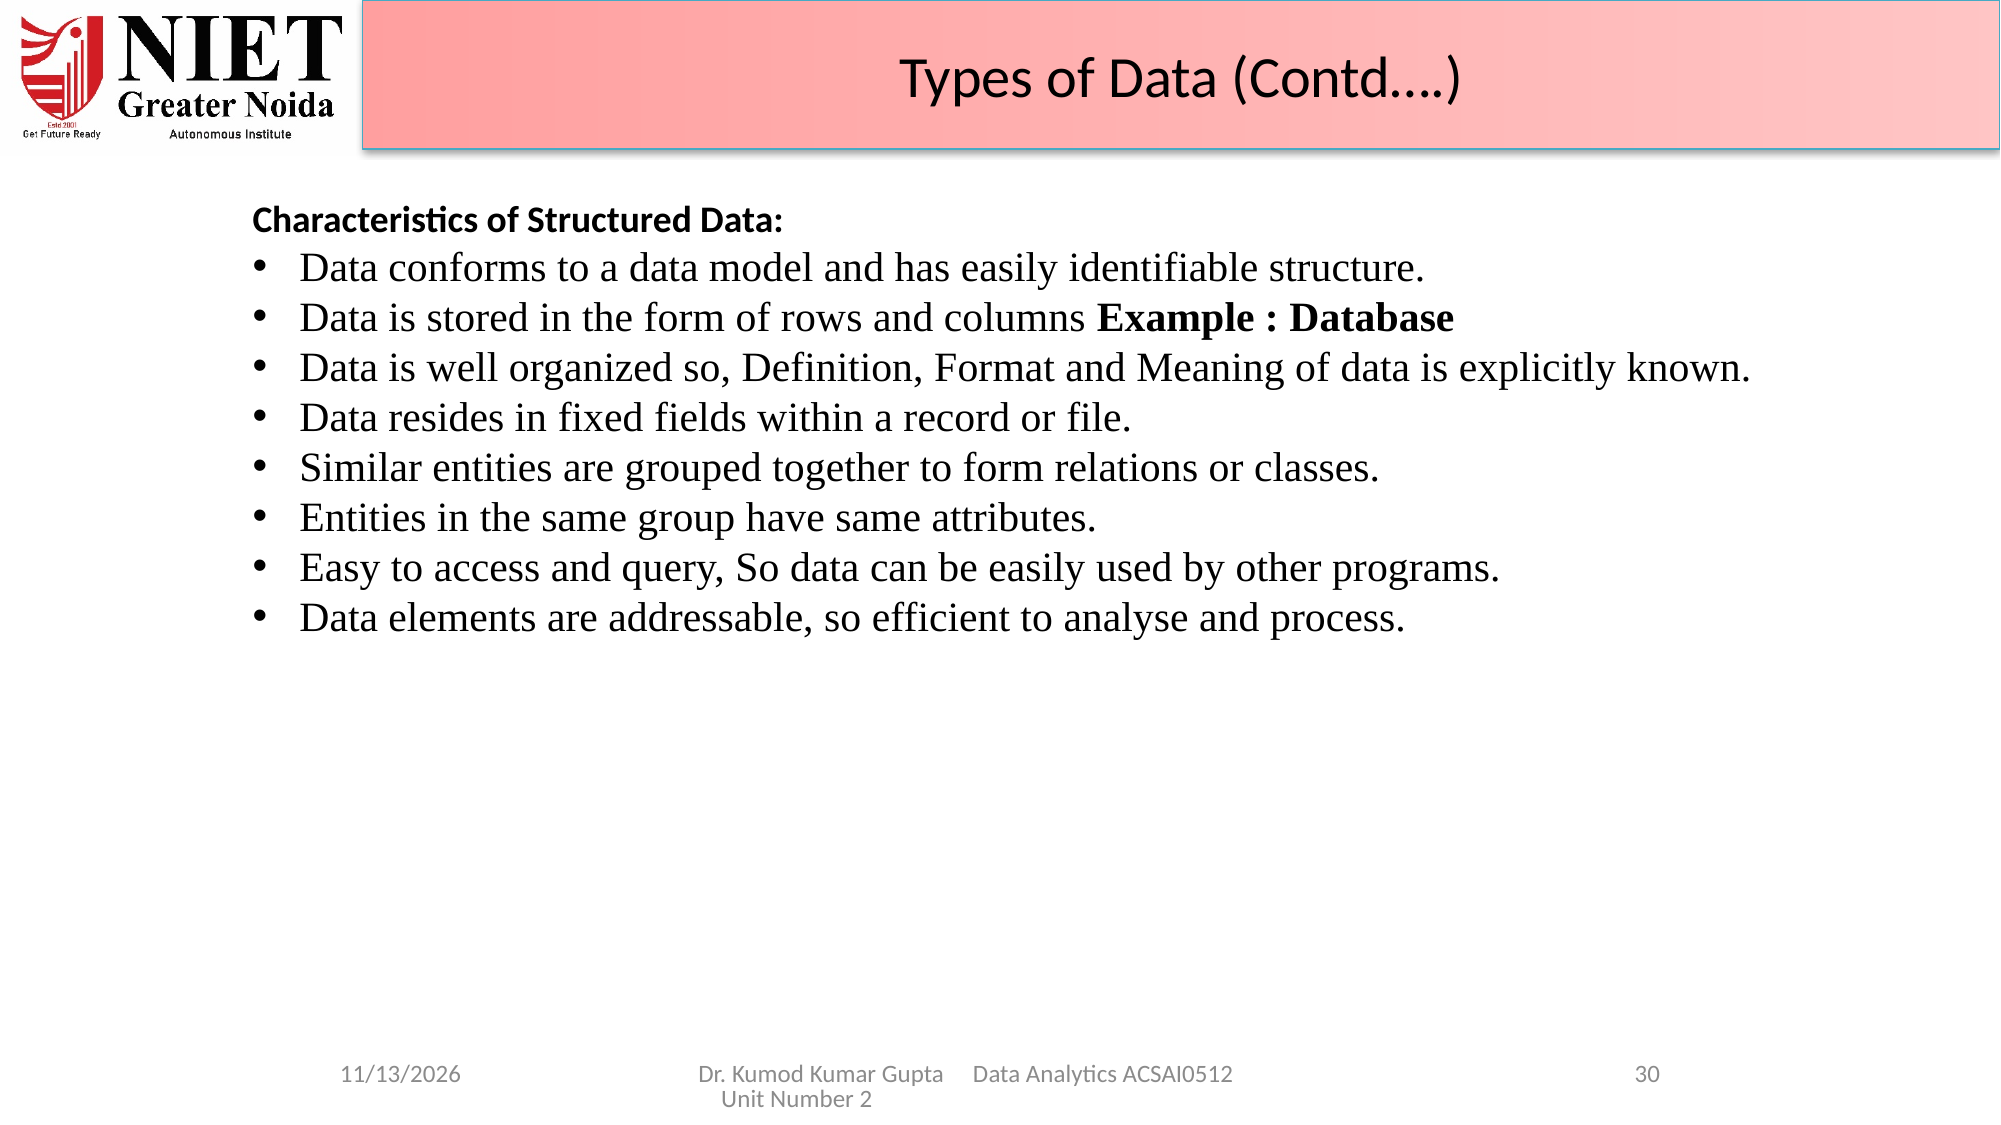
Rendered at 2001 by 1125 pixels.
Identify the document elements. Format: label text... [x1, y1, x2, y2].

text_box Types of Data (Contd….) [363, 0, 2000, 150]
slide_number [324, 1042, 675, 1103]
picture [0, 0, 363, 156]
slide_number 30 [1325, 1042, 1675, 1103]
footer Dr. Kumod Kumar Gupta Data Analytics ACSAI0512 Unit Number 2 [683, 1042, 1317, 1103]
text_box Characteristics of Structured Data: Data conforms to a data model and has easily identifiable structure. Data is stored in the form of rows and columns Example : Database Data is well organized so, Definition, Format and Meaning of data is explicitly known. Data resides in fixed fields within a record or file. Similar entities are grouped together to form relations or classes. Entities in the same group have same attributes. Easy to access and query, So data can be easily used by other programs. Data elements are addressable, so efficient to analyse and process. [237, 187, 1825, 698]
